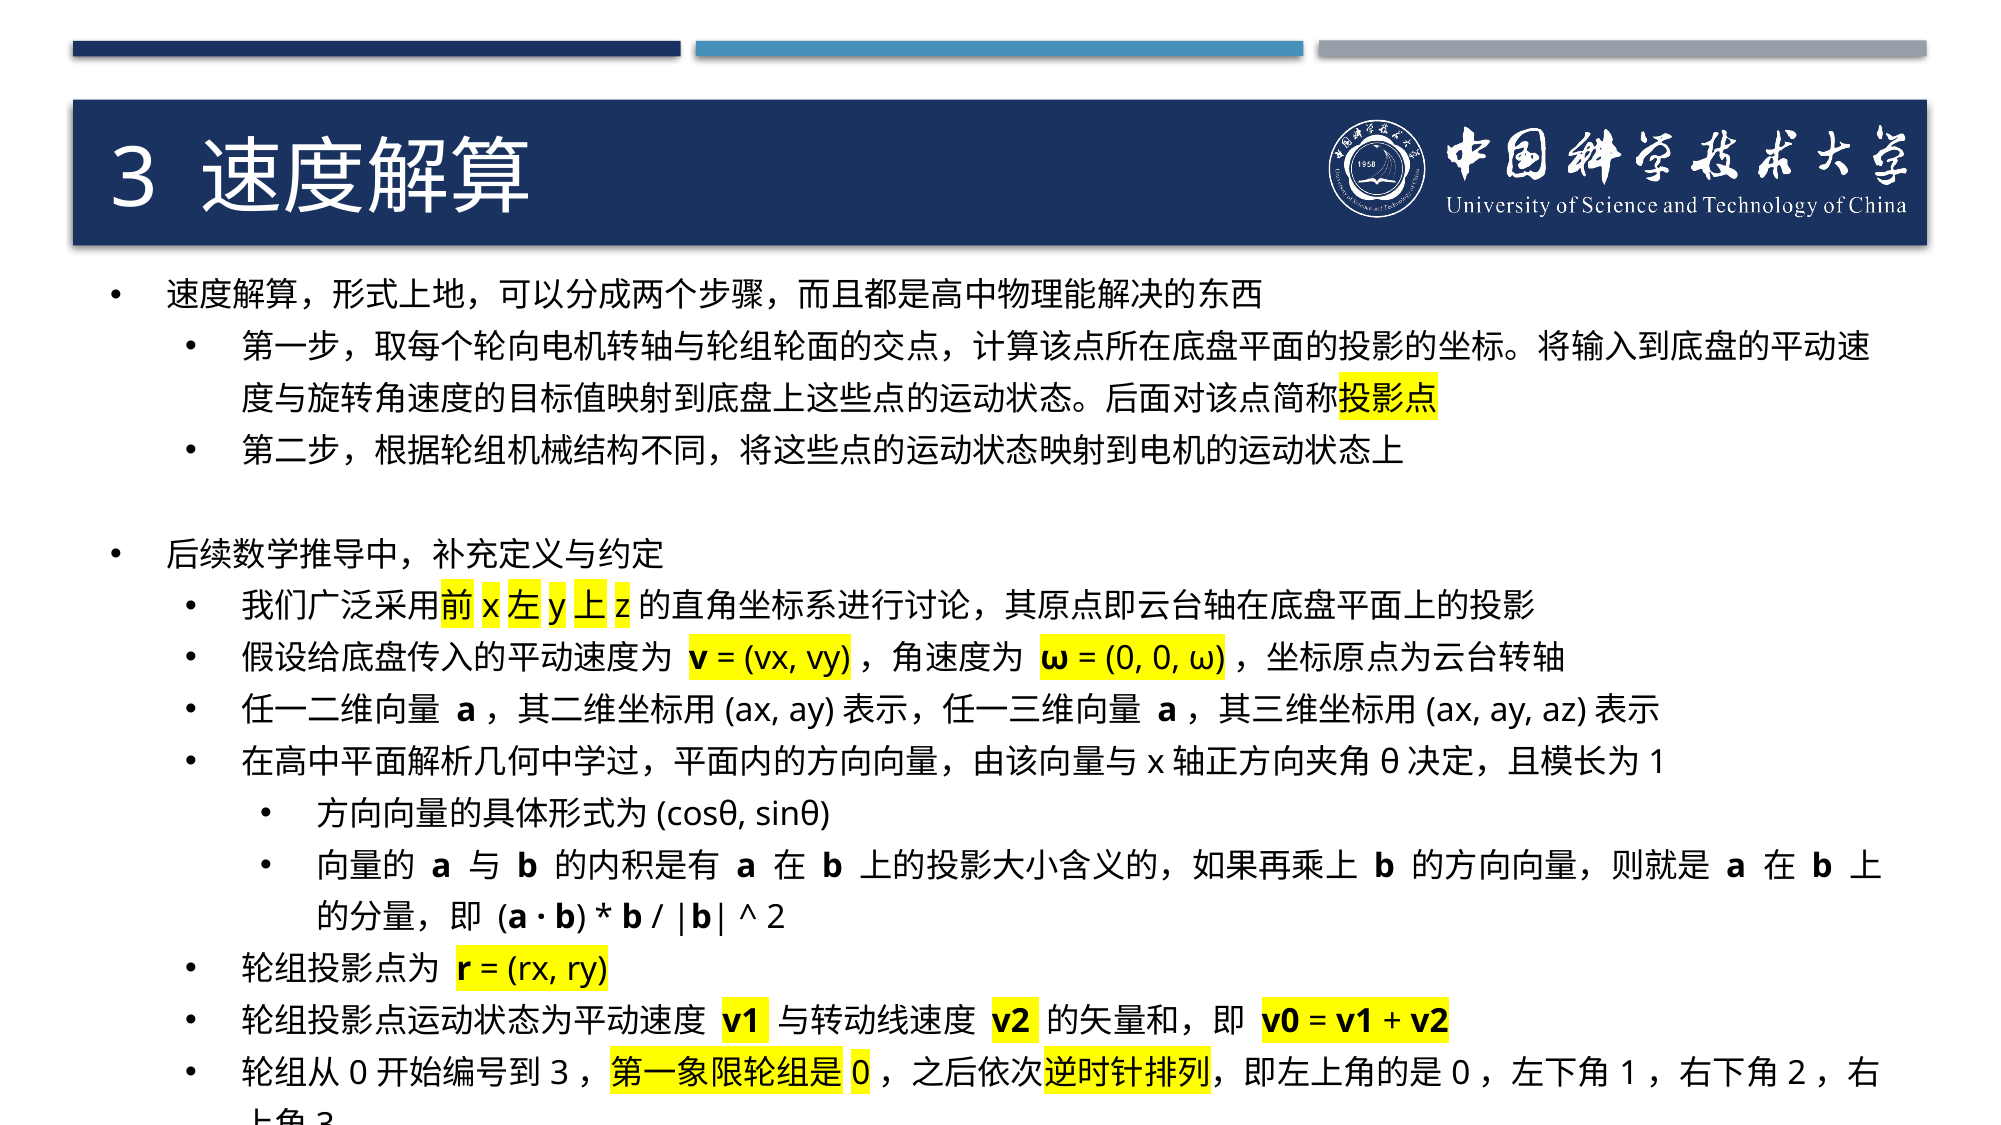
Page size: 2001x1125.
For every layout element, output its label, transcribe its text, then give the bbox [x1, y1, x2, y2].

title 3 速度解算 [95, 91, 1905, 254]
picture [1905, 117, 1916, 221]
text_box 速度解算，形式上地，可以分成两个步骤，而且都是高中物理能解决的东西 第一步，取每个轮向电机转轴与轮组轮面的交点，计算该点所在底盘平面的投影的坐标。将输入到底盘的平动速度与旋转角速度的目标值映射到底盘上这些点的运动状态。后面对该点简称投影点 第二步，根据轮组机械结构不同，将这些点的运动状态映射到电机的运动状态上 后续数学推导中，补充定义与约定 我们广泛采用前x左y上z的直角坐标系进行讨论，其原点即云台轴在底盘平面上的投影 假设给底盘传入的平动速度为 v = (vx, vy)，角速度为 ω = (0, 0, ω)，坐标原点为云台转轴 任一二维向量 a，其二维坐标用(ax, ay)表示，任一三维向量 a，其三维坐标用(ax, ay, az)表示 在高中平面解析几何中学过，平面内的方向向量，由该向量与x轴正方向夹角θ决定，且模长为1 方向向量的具体形式为(cosθ, sinθ) 向量的 a 与 b 的内积是有 a 在 b 上的投影大小含义的，如果再乘上 b 的方向向量，则就是 a 在 b 上的分量，即 (a · b) * b / |b| ^ 2 轮组投影点为 r = (rx, ry) 轮组投影点运动状态为平动速度 v1 与转动线速度 v2 的矢量和，即 v0 = v1 + v2 轮组从0开始编号到3，第一象限轮组是0，之后依次逆时针排列，即左上角的是0，左下角1，右下角2，右上角3 [95, 254, 1905, 1125]
